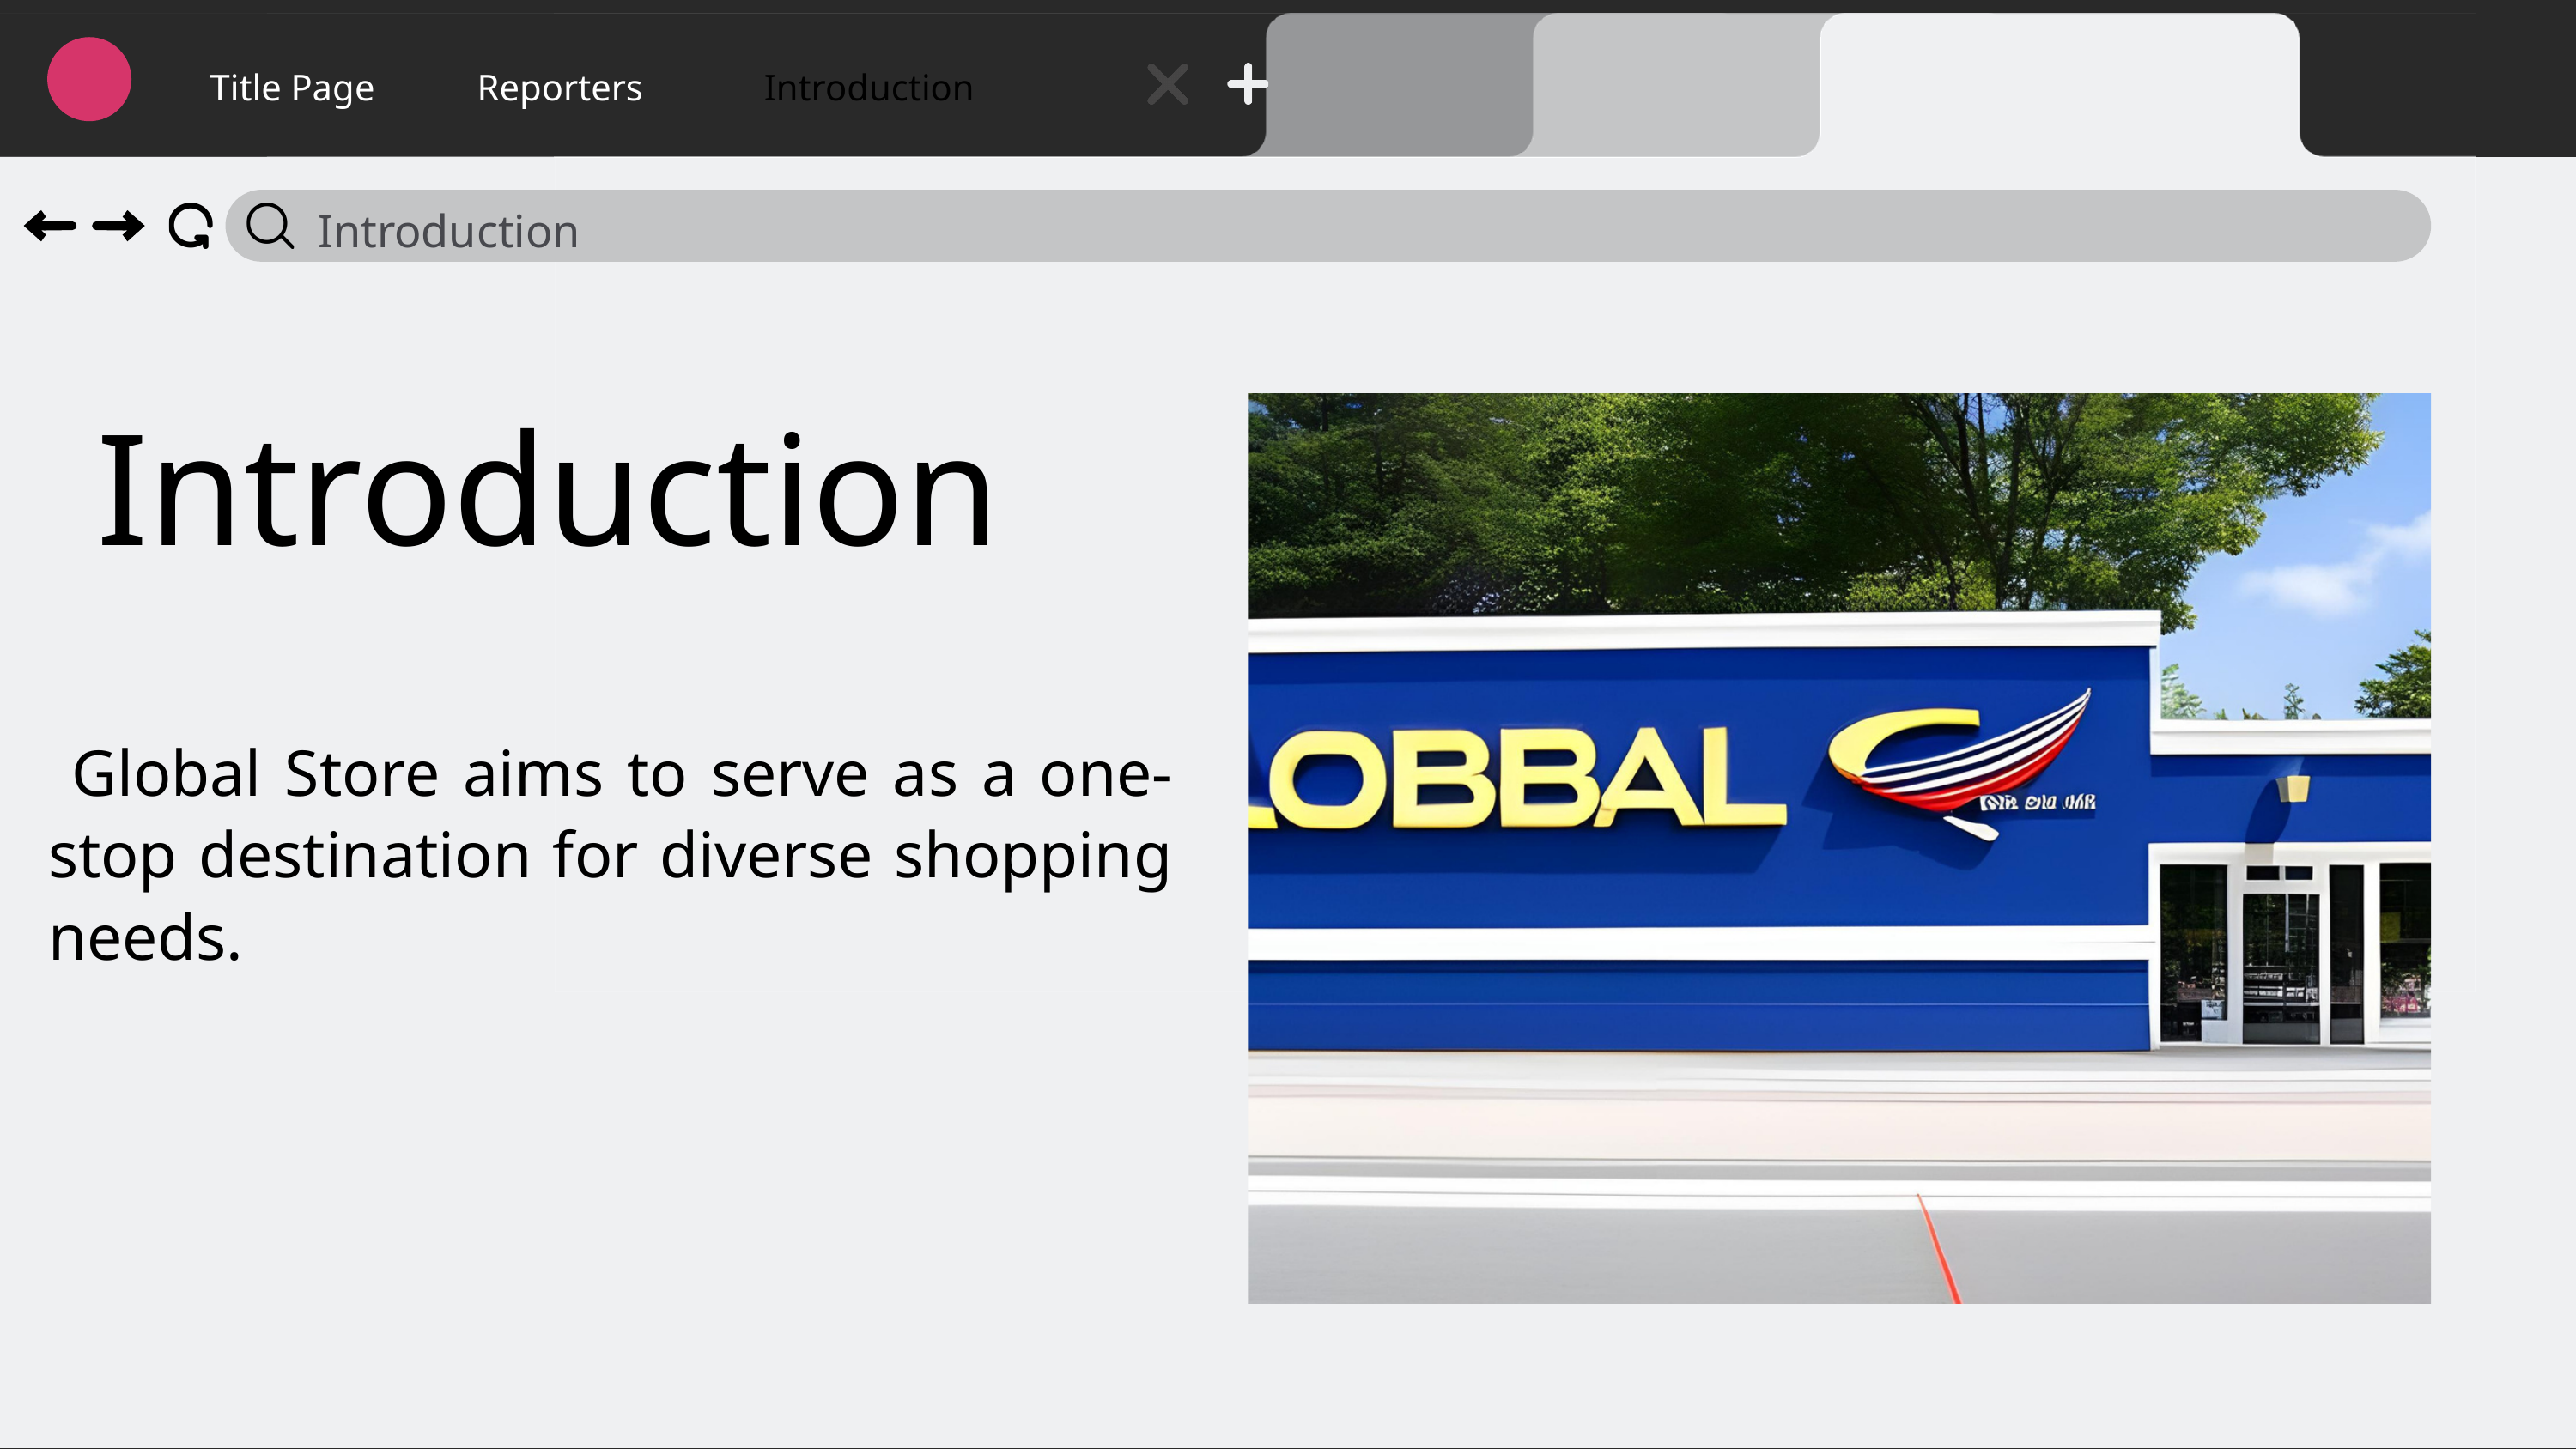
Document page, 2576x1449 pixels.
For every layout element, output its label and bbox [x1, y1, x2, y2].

text_box [0, 13, 2576, 1449]
text_box [1248, 392, 2432, 1304]
